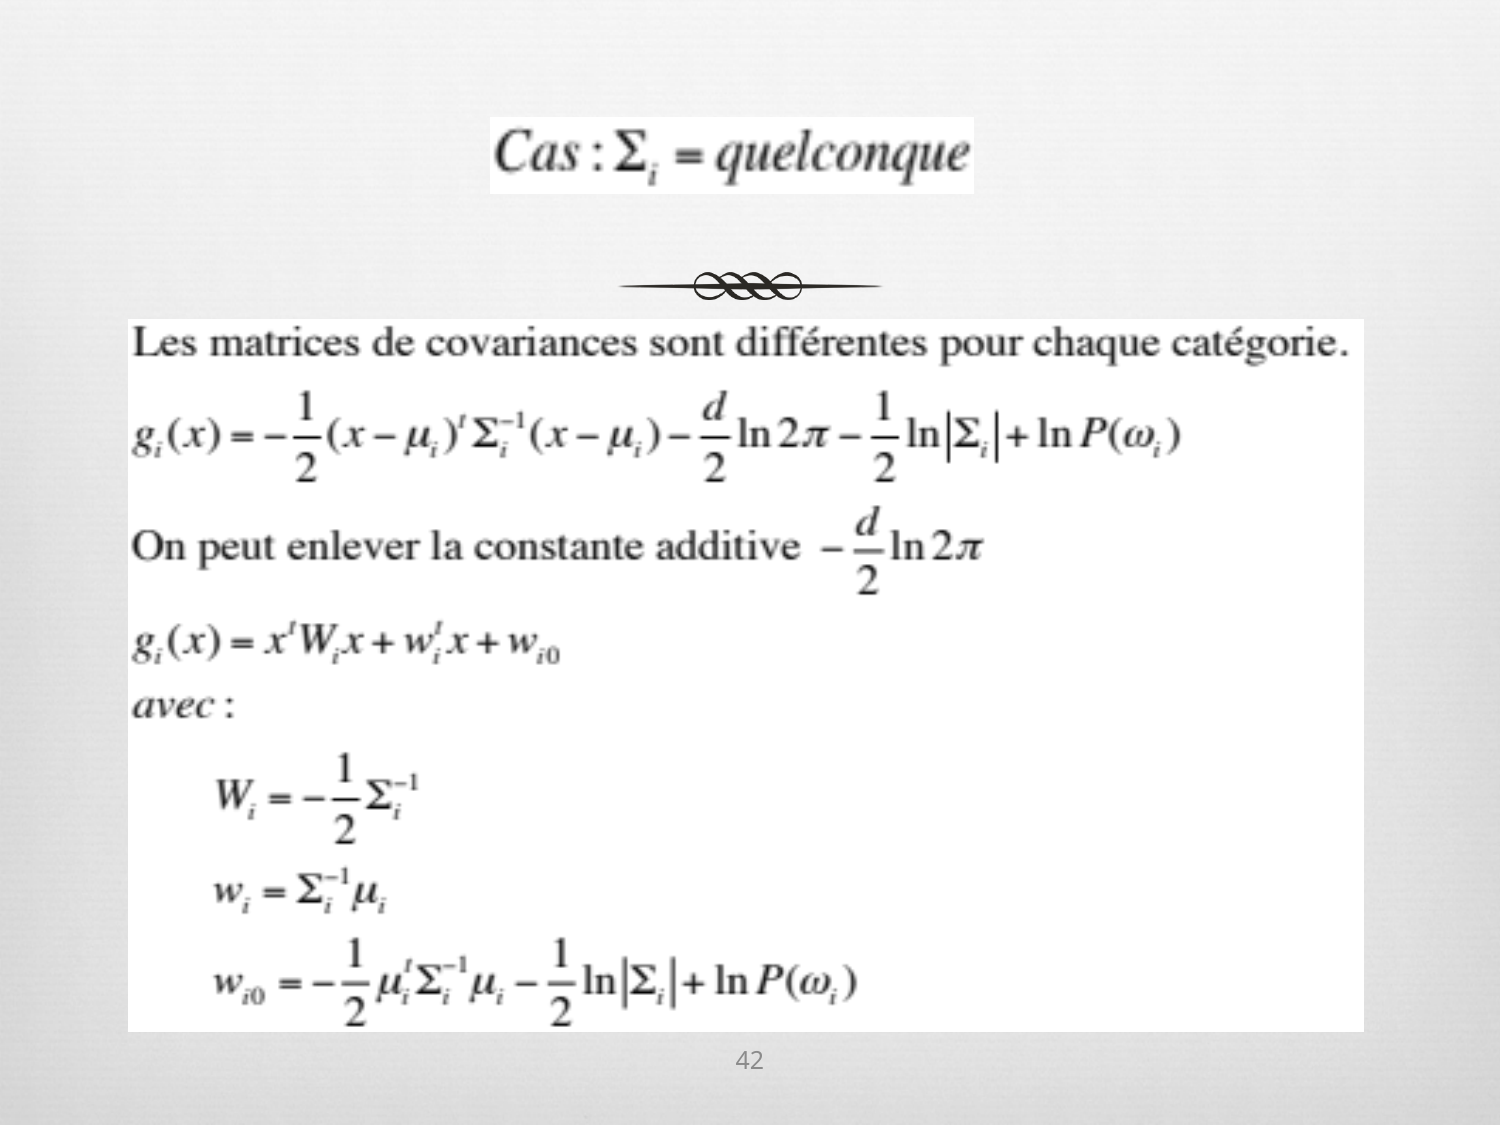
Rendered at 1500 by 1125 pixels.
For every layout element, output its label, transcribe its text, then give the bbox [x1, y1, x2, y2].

picture [615, 272, 885, 300]
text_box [488, 116, 975, 195]
slide_number 42 [706, 1041, 794, 1092]
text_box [127, 318, 1365, 1033]
